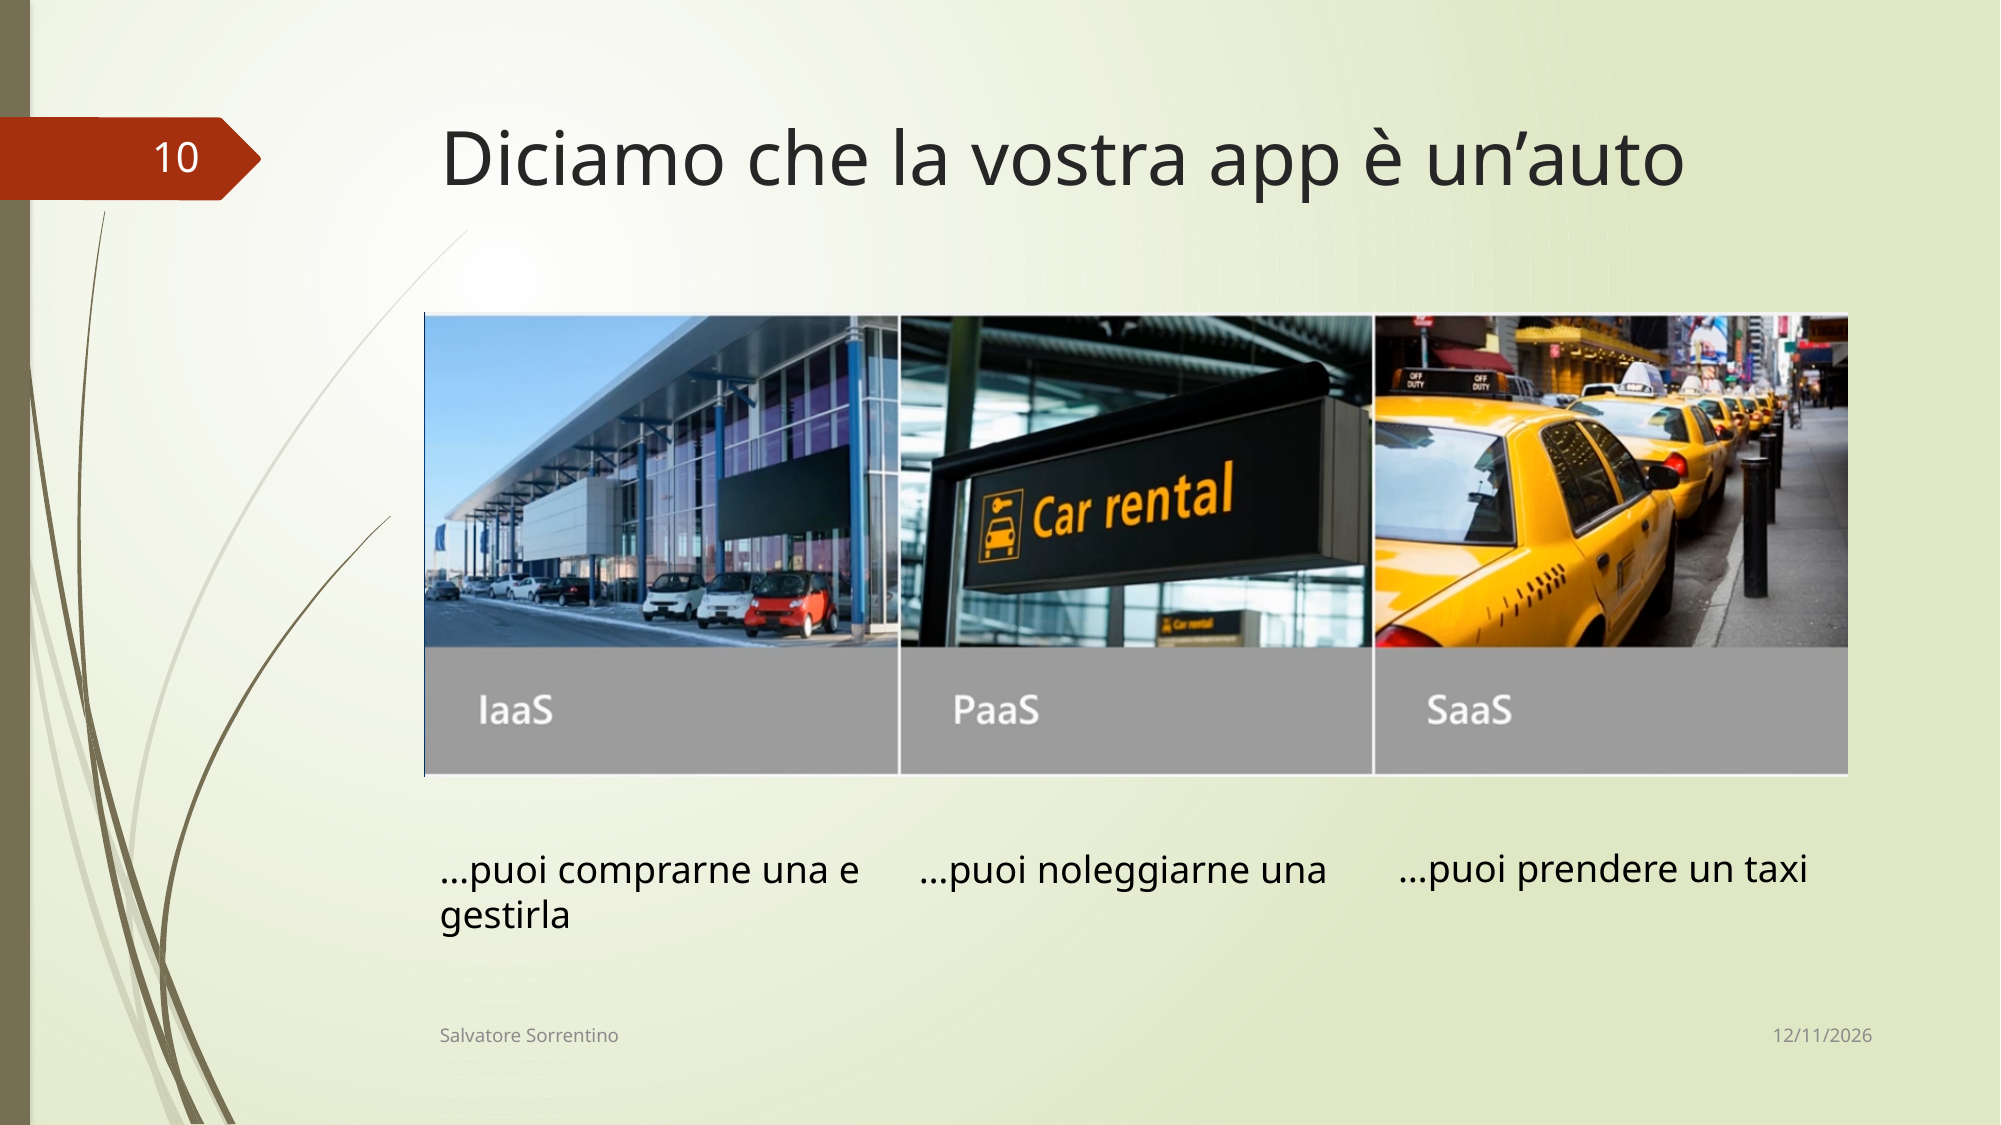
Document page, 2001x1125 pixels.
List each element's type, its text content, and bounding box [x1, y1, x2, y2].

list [424, 312, 1848, 778]
text_box …puoi noleggiarne una [904, 838, 1369, 898]
text_box …puoi comprarne una e gestirla [424, 838, 890, 943]
footer Salvatore Sorrentino [424, 1006, 1675, 1067]
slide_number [1699, 1005, 1888, 1067]
text_box …puoi prendere un taxi [1383, 837, 1848, 898]
title Diciamo che la vostra app è un’auto [425, 102, 1888, 313]
slide_number 10 [87, 129, 216, 190]
